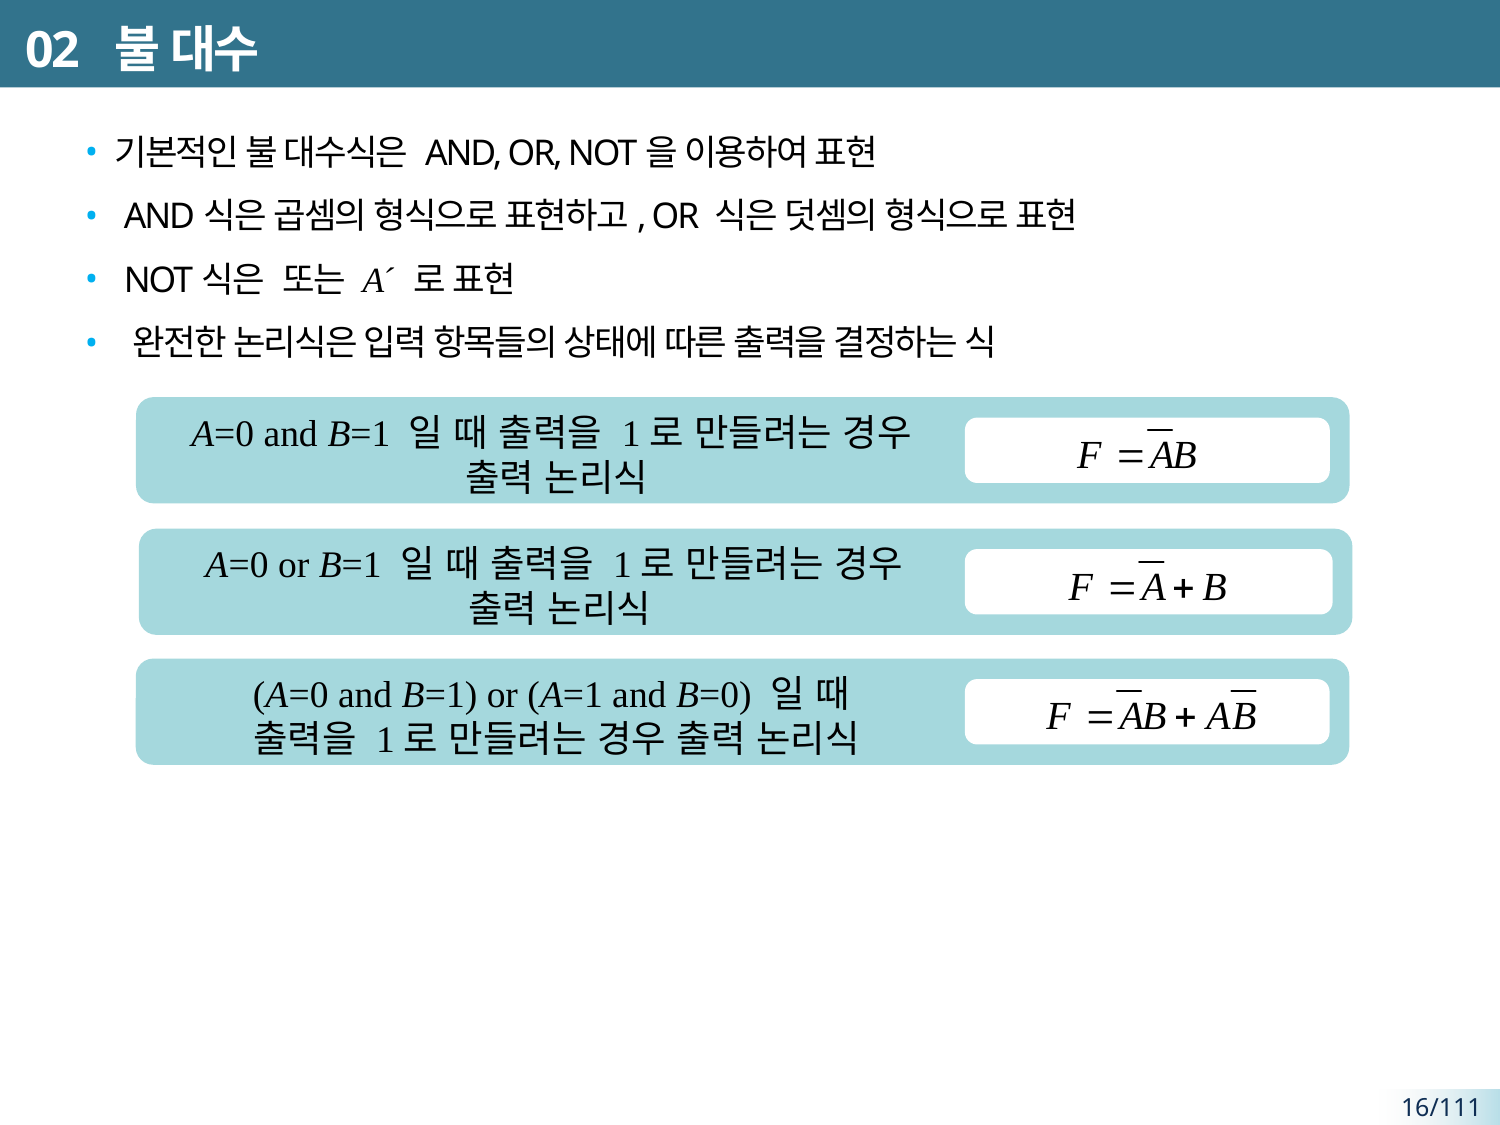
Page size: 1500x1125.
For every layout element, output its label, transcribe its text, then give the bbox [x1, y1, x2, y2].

text_box [138, 528, 1353, 635]
title 02 불 대수 [10, 8, 1288, 87]
text_box [971, 549, 1333, 615]
text_box (A=0 and B=1) or (A=1 and B=0) 일 때 출력을 1로 만들려는 경우 출력 논리식 [146, 662, 967, 768]
text_box A=0 or B=1 일 때 출력을 1로 만들려는 경우 출력 논리식 [149, 532, 971, 638]
text_box [968, 417, 1330, 483]
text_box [1068, 420, 1209, 477]
text_box [135, 397, 1350, 504]
text_box A=0 and B=1 일 때 출력을 1로 만들려는 경우 출력 논리식 [146, 401, 968, 506]
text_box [1037, 681, 1266, 738]
text_box [967, 679, 1330, 745]
text_box [135, 658, 1350, 765]
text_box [1059, 552, 1236, 609]
